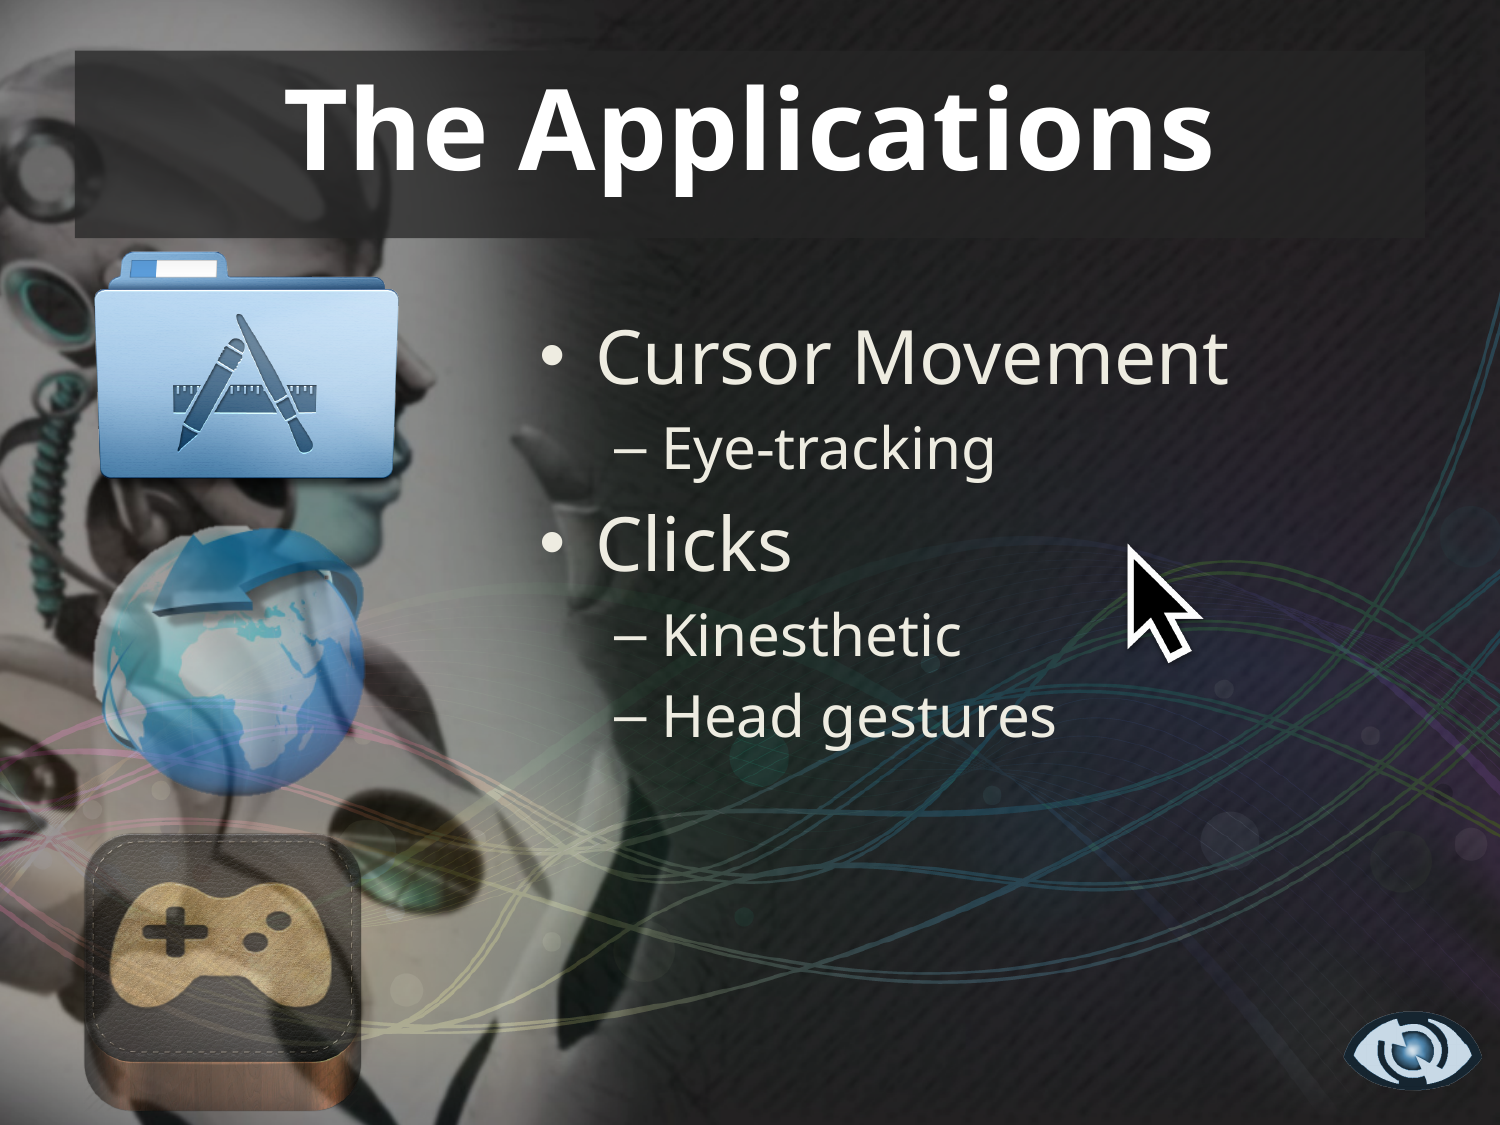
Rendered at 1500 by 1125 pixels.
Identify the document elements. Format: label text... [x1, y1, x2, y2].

text_box The Applications [74, 50, 1425, 239]
text_box Cursor Movement Eye-tracking Clicks Kinesthetic Head gestures [524, 302, 1377, 989]
picture [0, 0, 1500, 1125]
